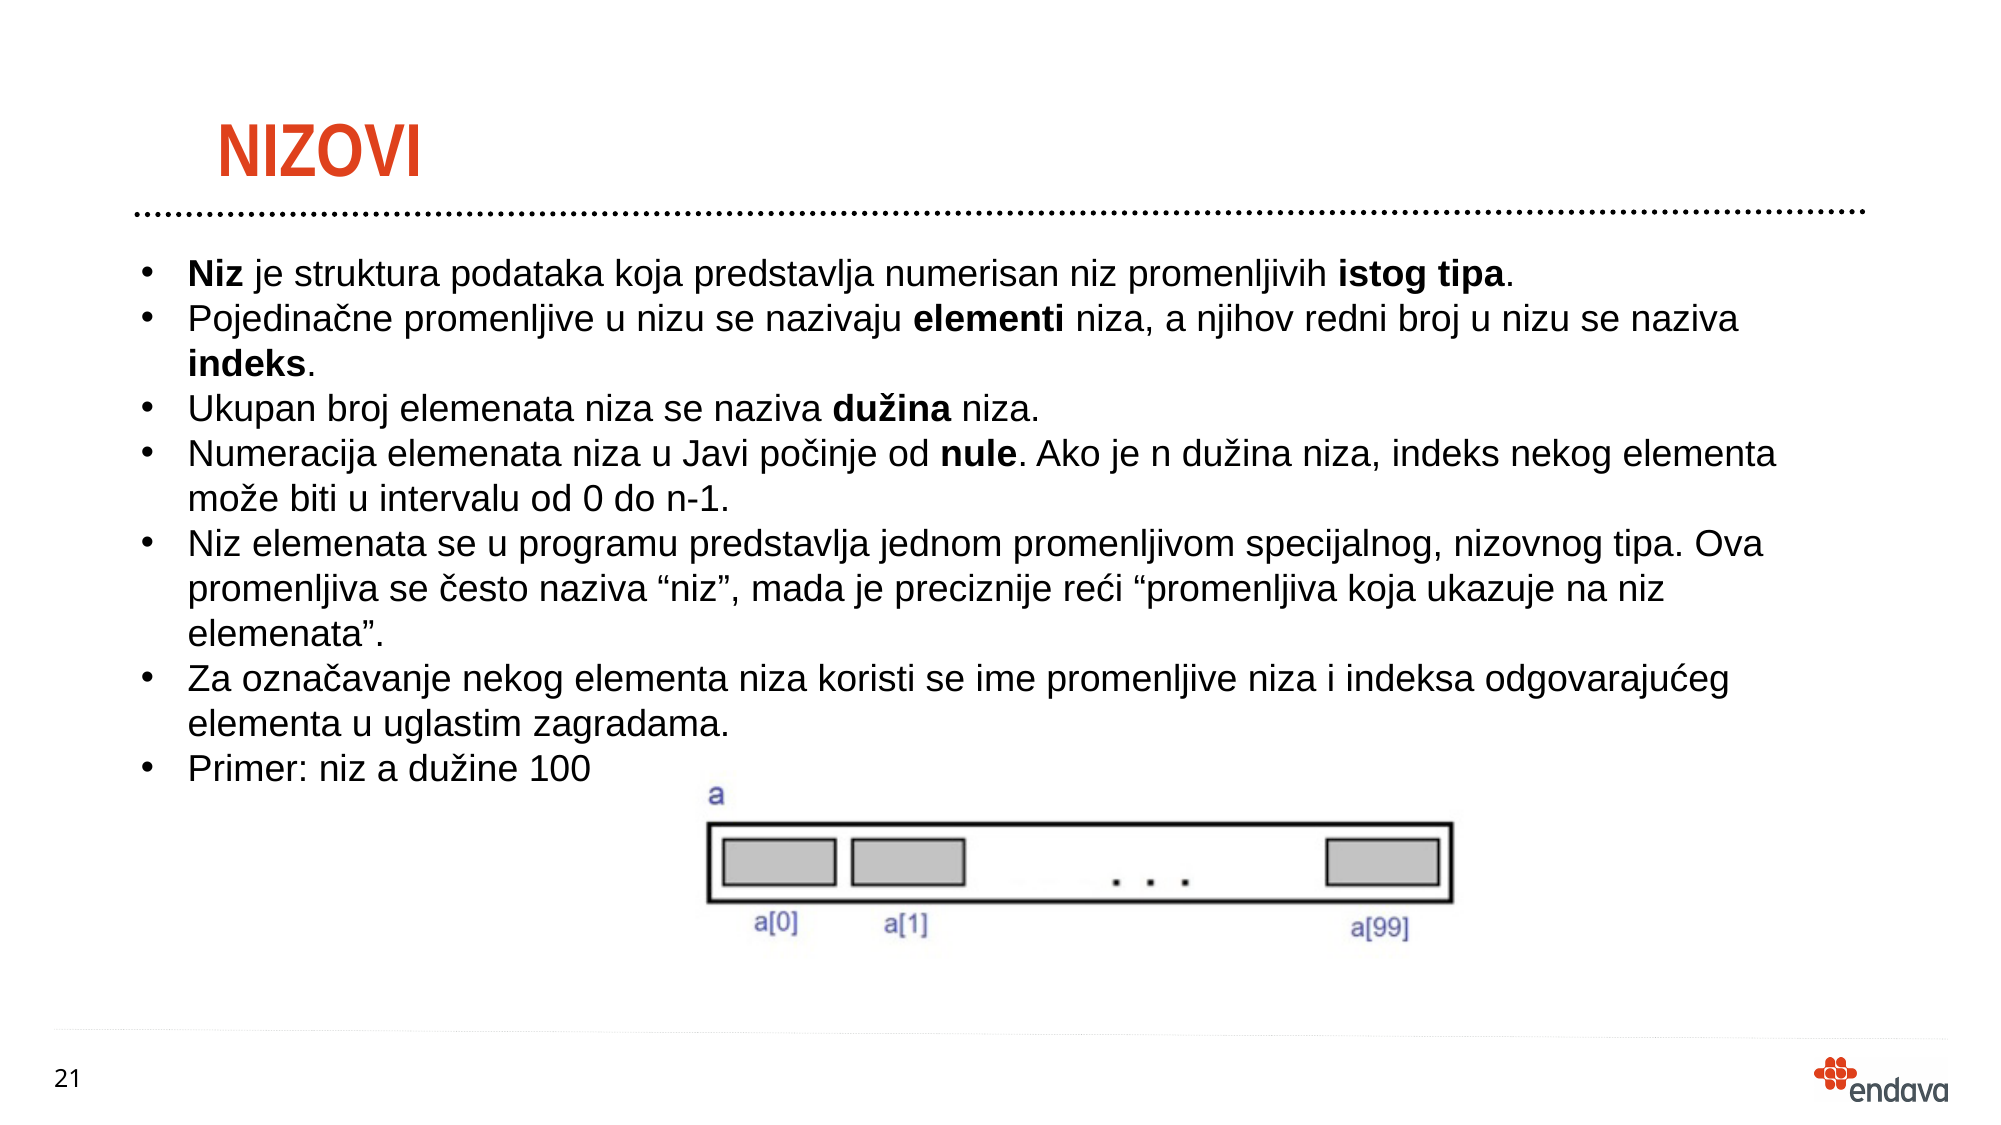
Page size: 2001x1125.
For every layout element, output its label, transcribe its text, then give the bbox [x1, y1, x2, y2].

title nizovi [140, 28, 515, 197]
picture [683, 770, 1478, 960]
list Niz je struktura podataka koja predstavlja numerisan niz promenljivih istog tipa. Pojedinačne promenljive u nizu se nazivaju elementi niza, a njihov redni broj u nizu se naziva indeks. Ukupan broj elemenata niza se naziva dužina niza. Numeracija elemenata niza u Javi počinje od nule. Ako je n dužina niza, indeks nekog elementa može biti u intervalu od 0 do n-1. Niz elemenata se u programu predstavlja jednom promenljivom specijalnog, nizovnog tipa. Ova promenljiva se često naziva “niz”, mada je preciznije reći “promenljiva koja ukazuje na niz elemenata”. Za označavanje nekog elementa niza koristi se ime promenljive niza i indeksa odgovarajućeg elementa u uglastim zagradama. Primer: niz a dužine 100 [140, 240, 1869, 1015]
picture [1814, 1057, 1948, 1102]
